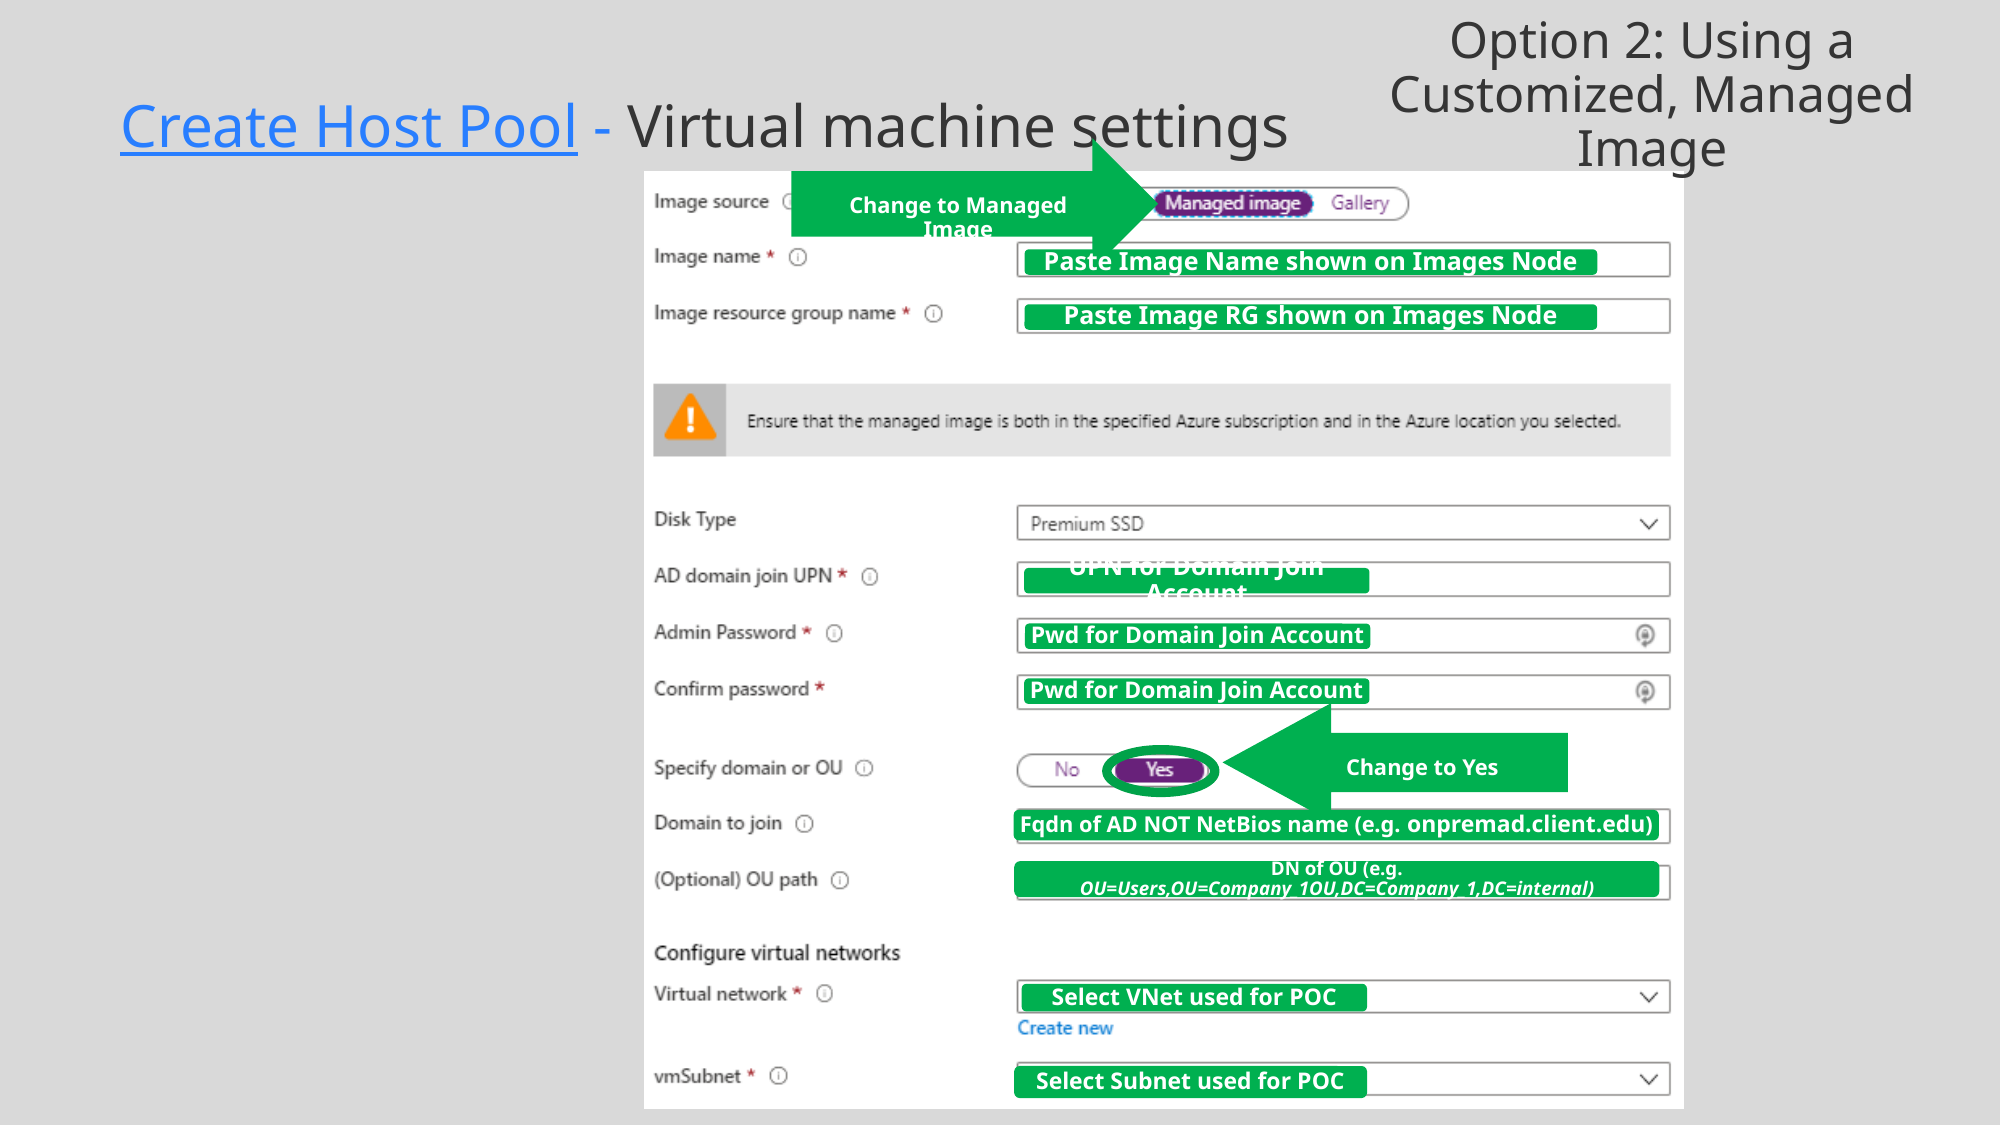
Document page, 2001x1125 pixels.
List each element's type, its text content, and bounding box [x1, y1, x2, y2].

text_box Option 2: Using a Customized, Managed Image [1305, 0, 2000, 202]
title Create Host Pool - Virtual machine settings [96, 75, 1305, 146]
text_box Change to Managed Image [790, 137, 1127, 171]
picture [644, 171, 1684, 1109]
